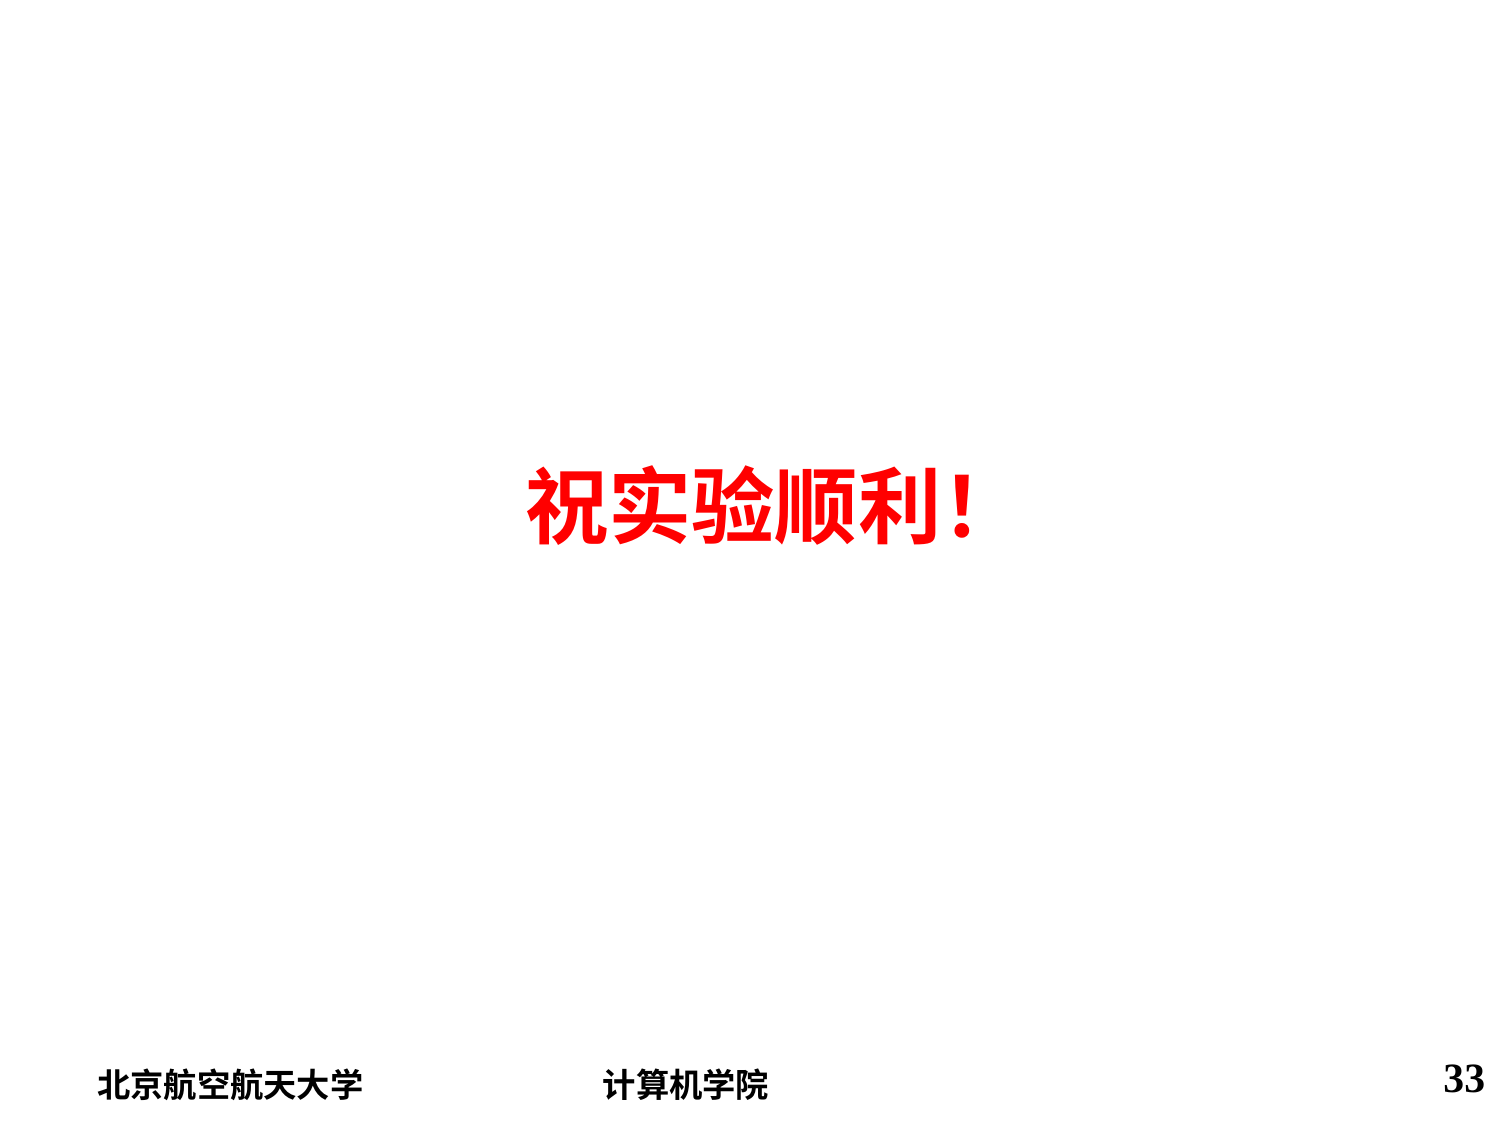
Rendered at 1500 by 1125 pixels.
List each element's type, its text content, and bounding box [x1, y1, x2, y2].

title 祝实验顺利！ [86, 460, 1464, 549]
